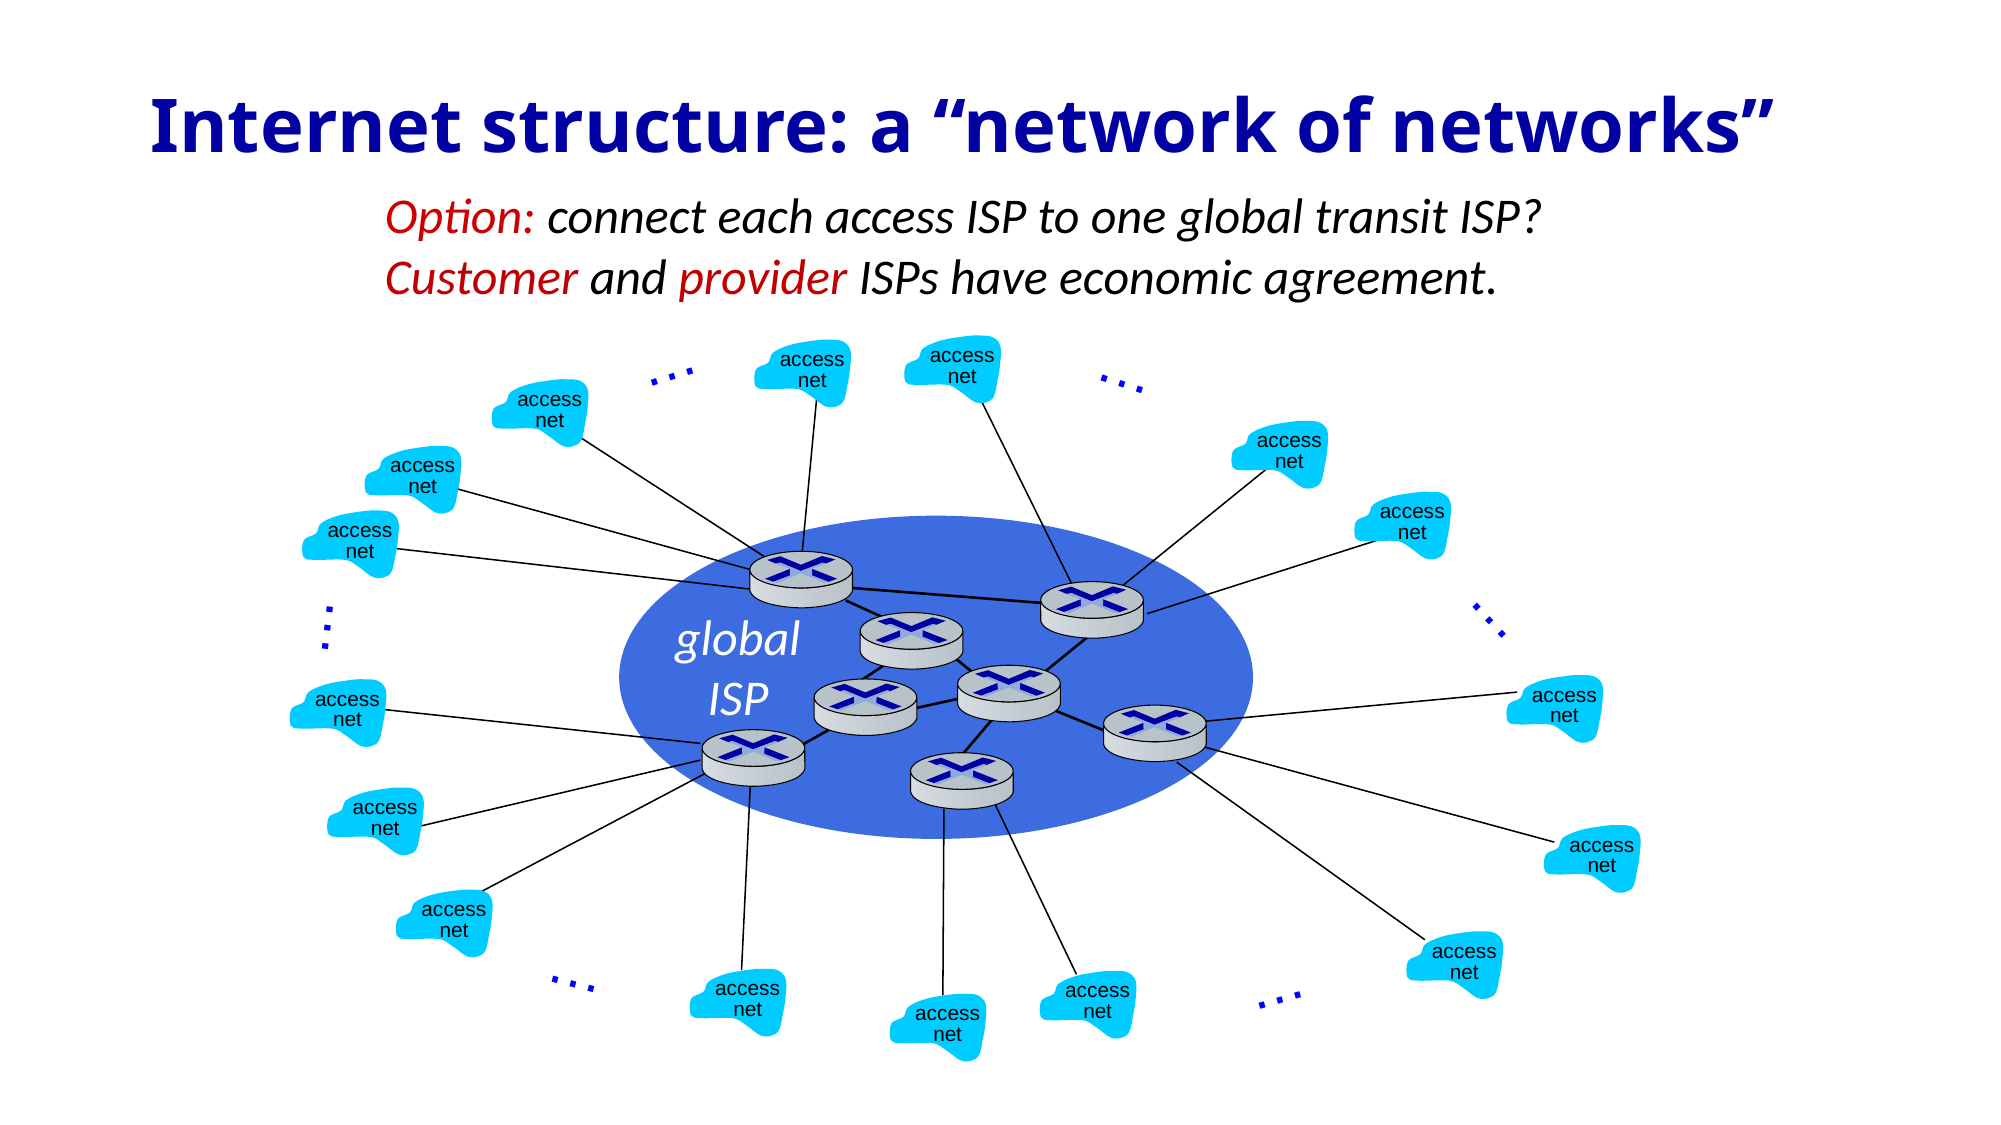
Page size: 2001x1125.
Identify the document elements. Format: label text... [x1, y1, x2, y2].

title Internet structure: a “network of networks” [135, 55, 1861, 202]
text_box Option: connect each access ISP to one global transit ISP? Customer and provider ISPs have economic agreement. [370, 185, 1716, 296]
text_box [265, 314, 1650, 1063]
